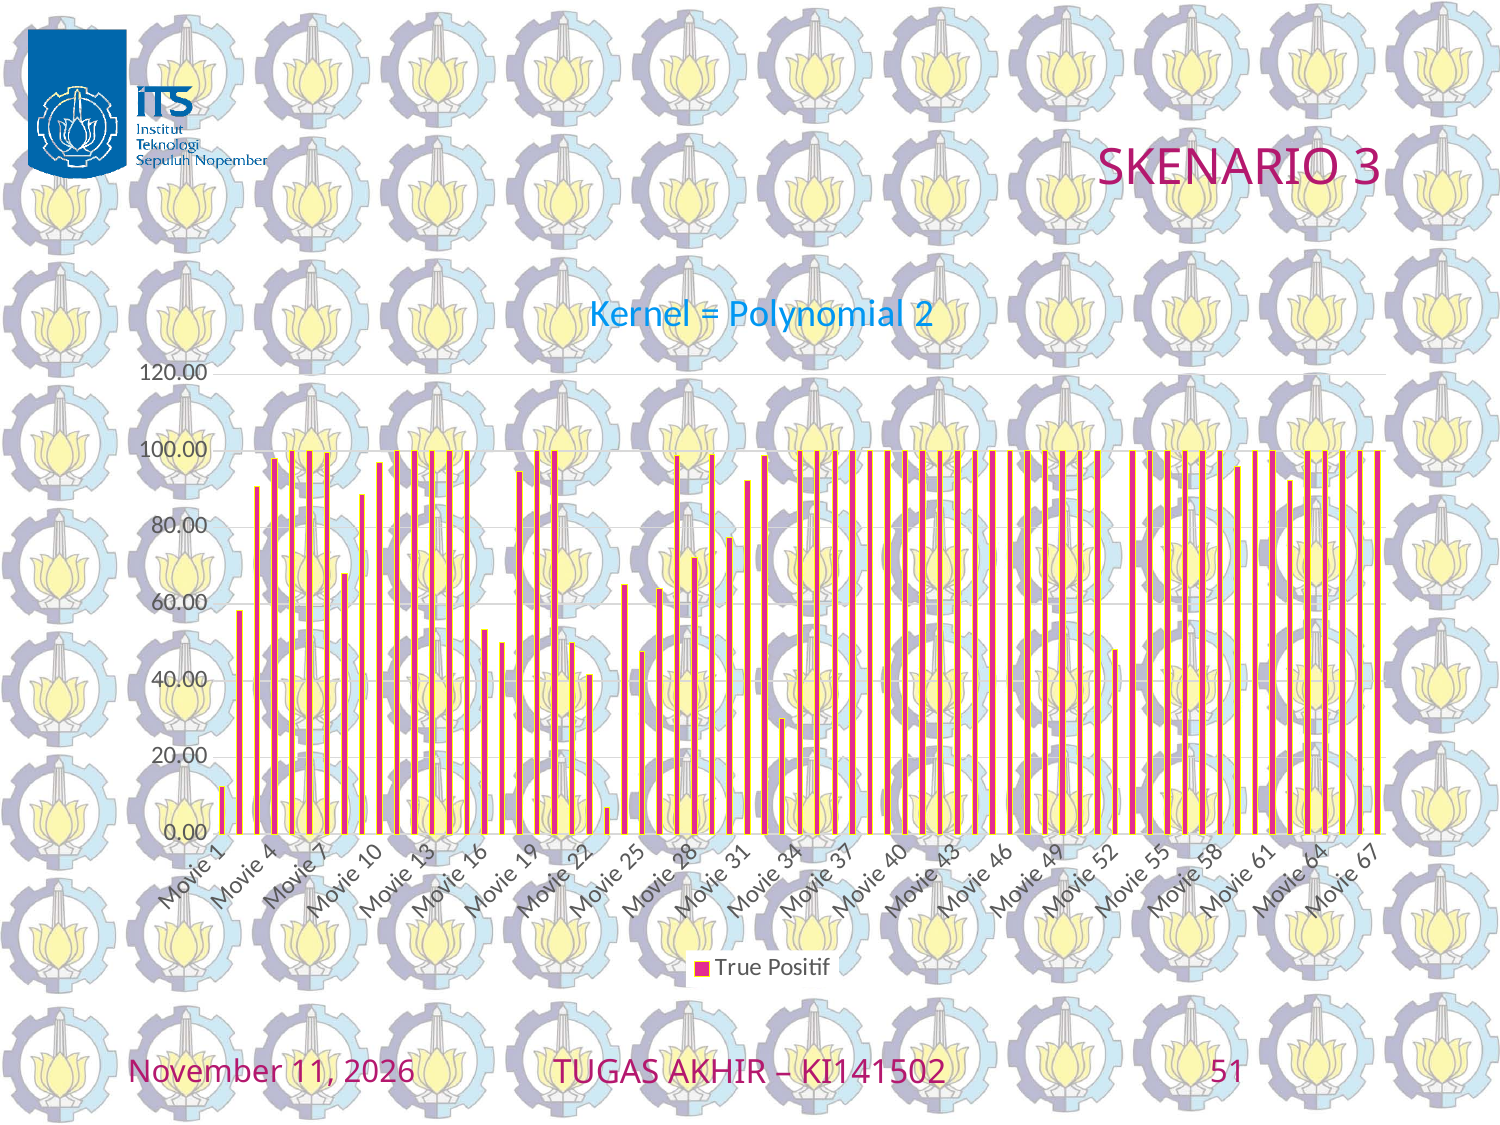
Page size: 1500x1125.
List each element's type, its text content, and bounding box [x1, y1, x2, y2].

slide_number 51 [1059, 1042, 1397, 1103]
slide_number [103, 1042, 441, 1103]
picture [0, 0, 1500, 1125]
footer TUGAS AKHIR – KI141502 [496, 1042, 1004, 1103]
title SKENARIO 3 [103, 59, 1397, 278]
chart [112, 262, 1413, 988]
